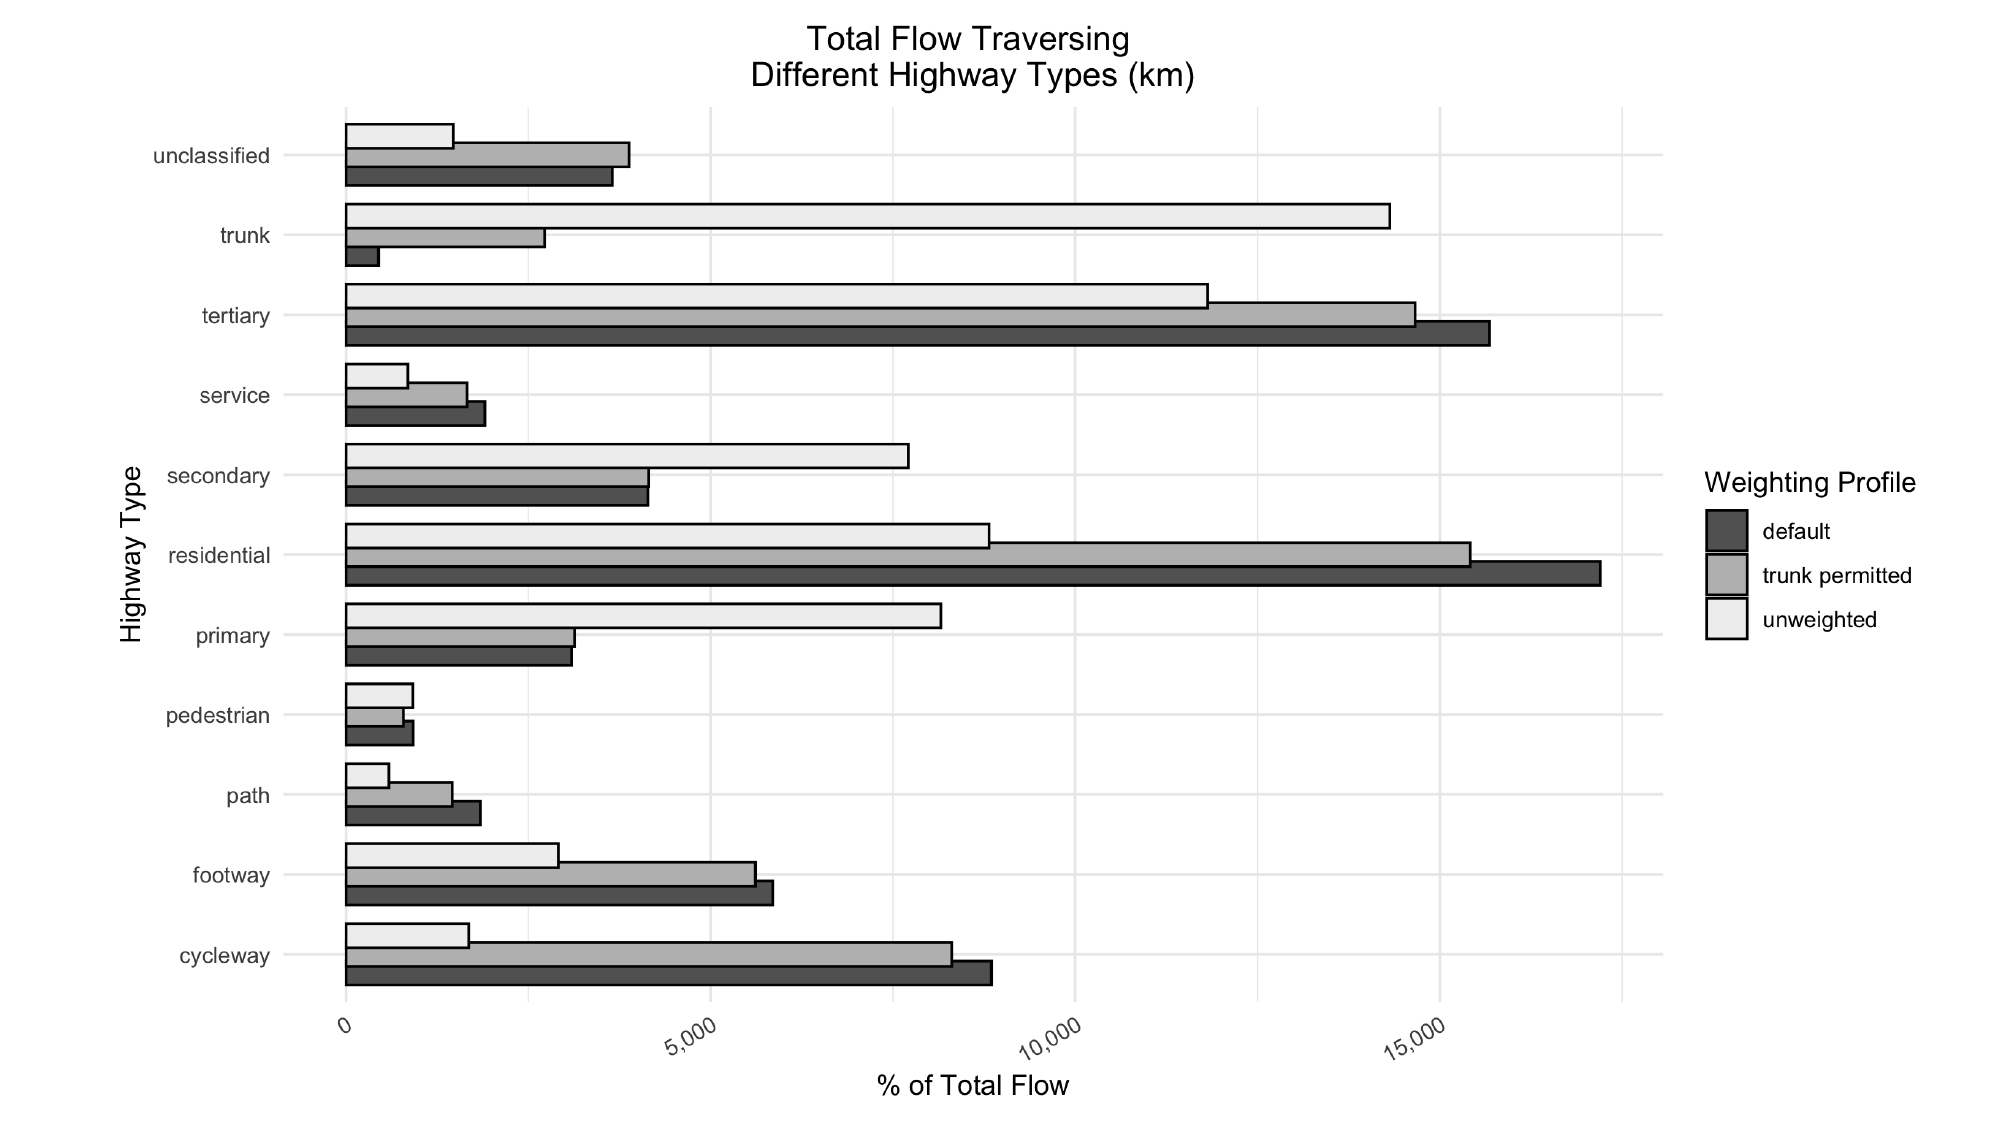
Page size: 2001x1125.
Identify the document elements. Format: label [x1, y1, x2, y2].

list [106, 11, 1945, 1114]
